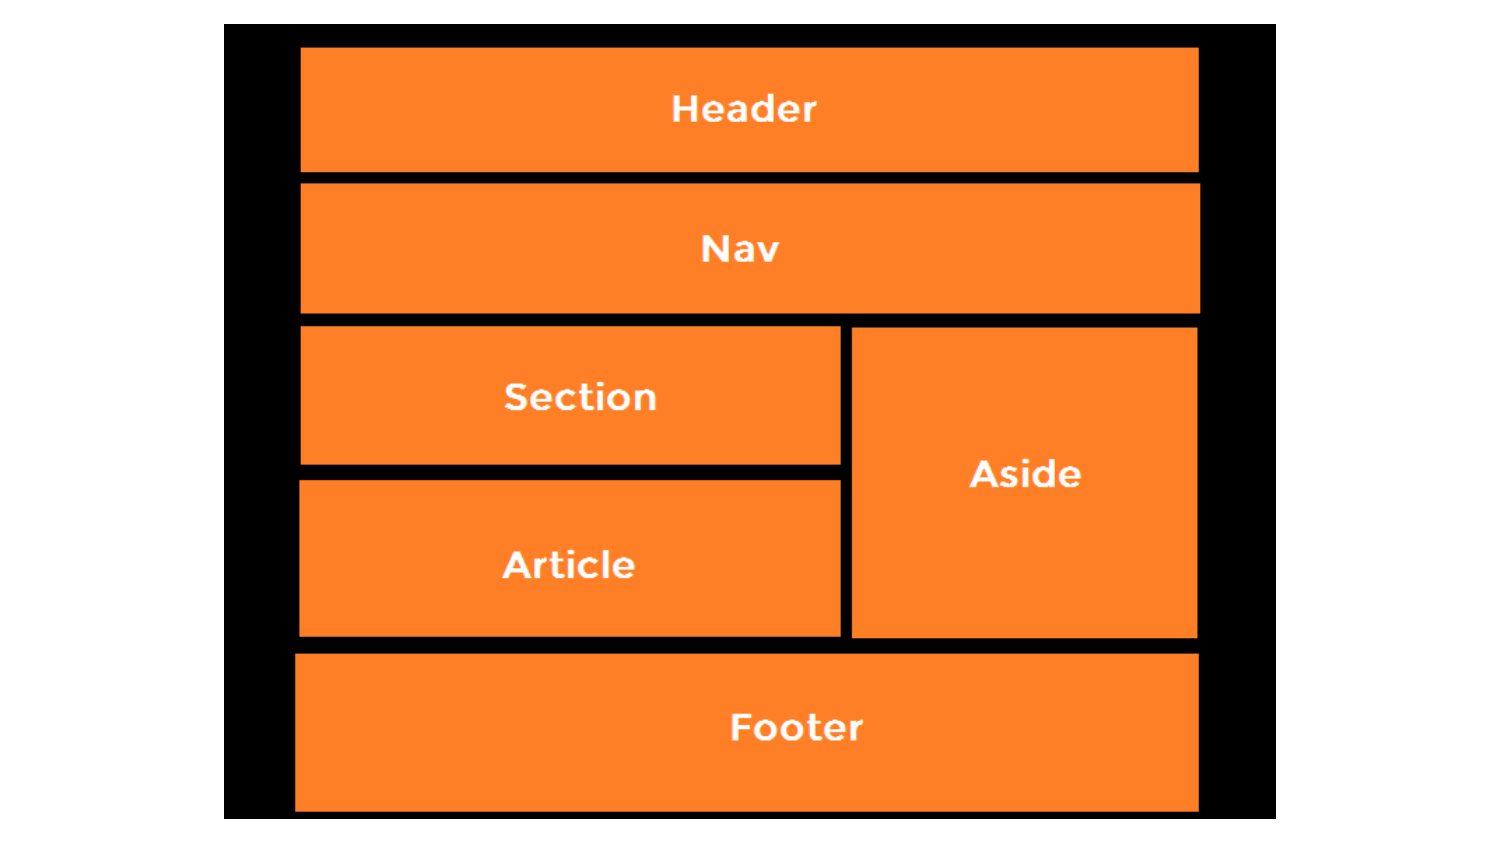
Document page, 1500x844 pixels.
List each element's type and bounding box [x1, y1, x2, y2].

picture [224, 24, 1276, 819]
